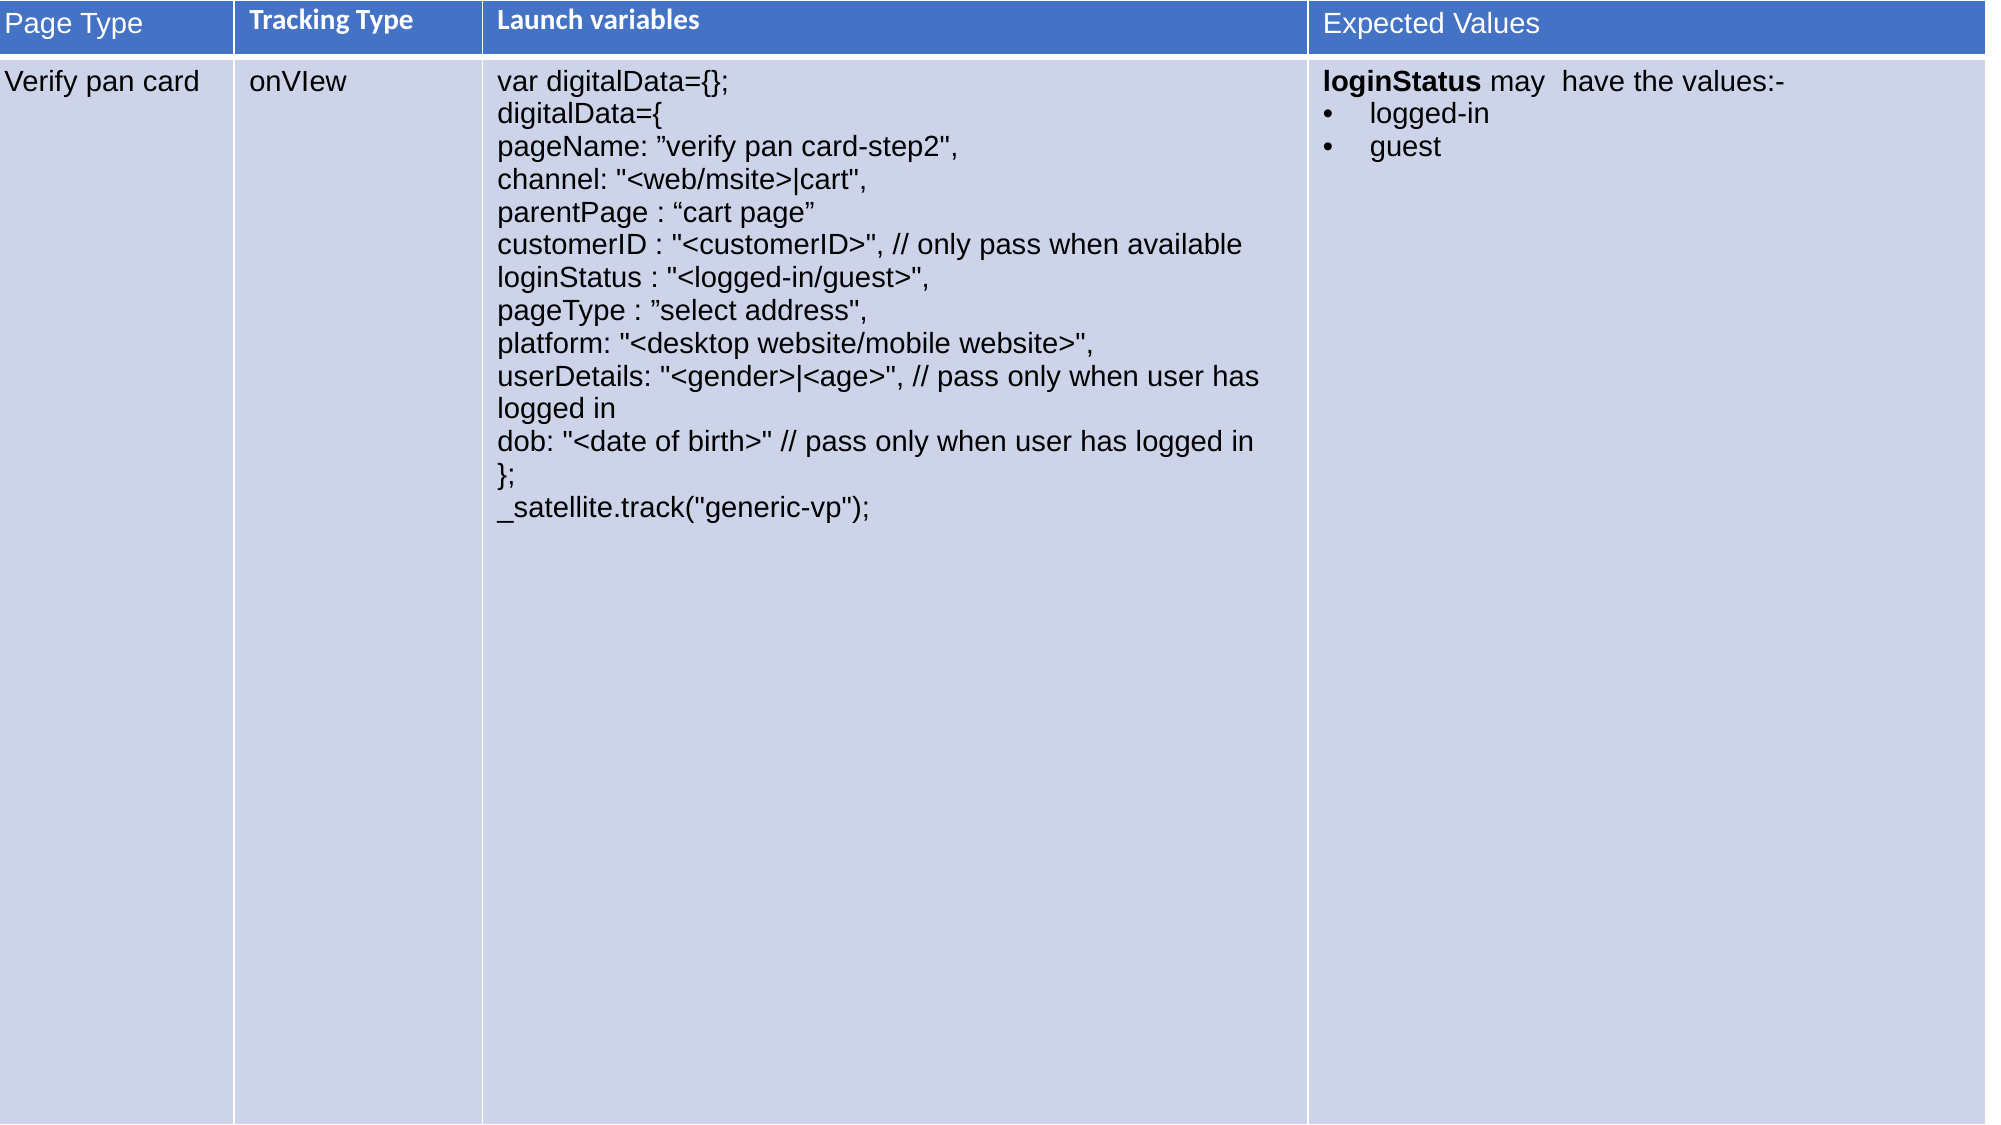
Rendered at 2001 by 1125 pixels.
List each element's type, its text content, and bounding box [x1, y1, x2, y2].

table_cell onVIew [235, 60, 482, 1124]
table_cell Verify pan card [0, 60, 233, 1124]
table_cell var digitalData={}; digitalData={ pageName: ”verify pan card-step2", channel: "<web/msite>|cart", parentPage : “cart page” customerID : "<customerID>", // only pass when available loginStatus : "<logged-in/guest>", pageType : ”select address", platform: "<desktop website/mobile website>", userDetails: "<gender>|<age>", // pass only when user has logged in dob: "<date of birth>" // pass only when user has logged in }; _satellite.track("generic-vp"); [483, 60, 1307, 1124]
table_header Expected Values [1309, 1, 1985, 54]
table_header Page Type [0, 1, 233, 54]
table_header Tracking Type [235, 1, 482, 54]
table_cell loginStatus may have the values:- logged-in guest [1309, 60, 1985, 1124]
table_header Launch variables [483, 1, 1307, 54]
